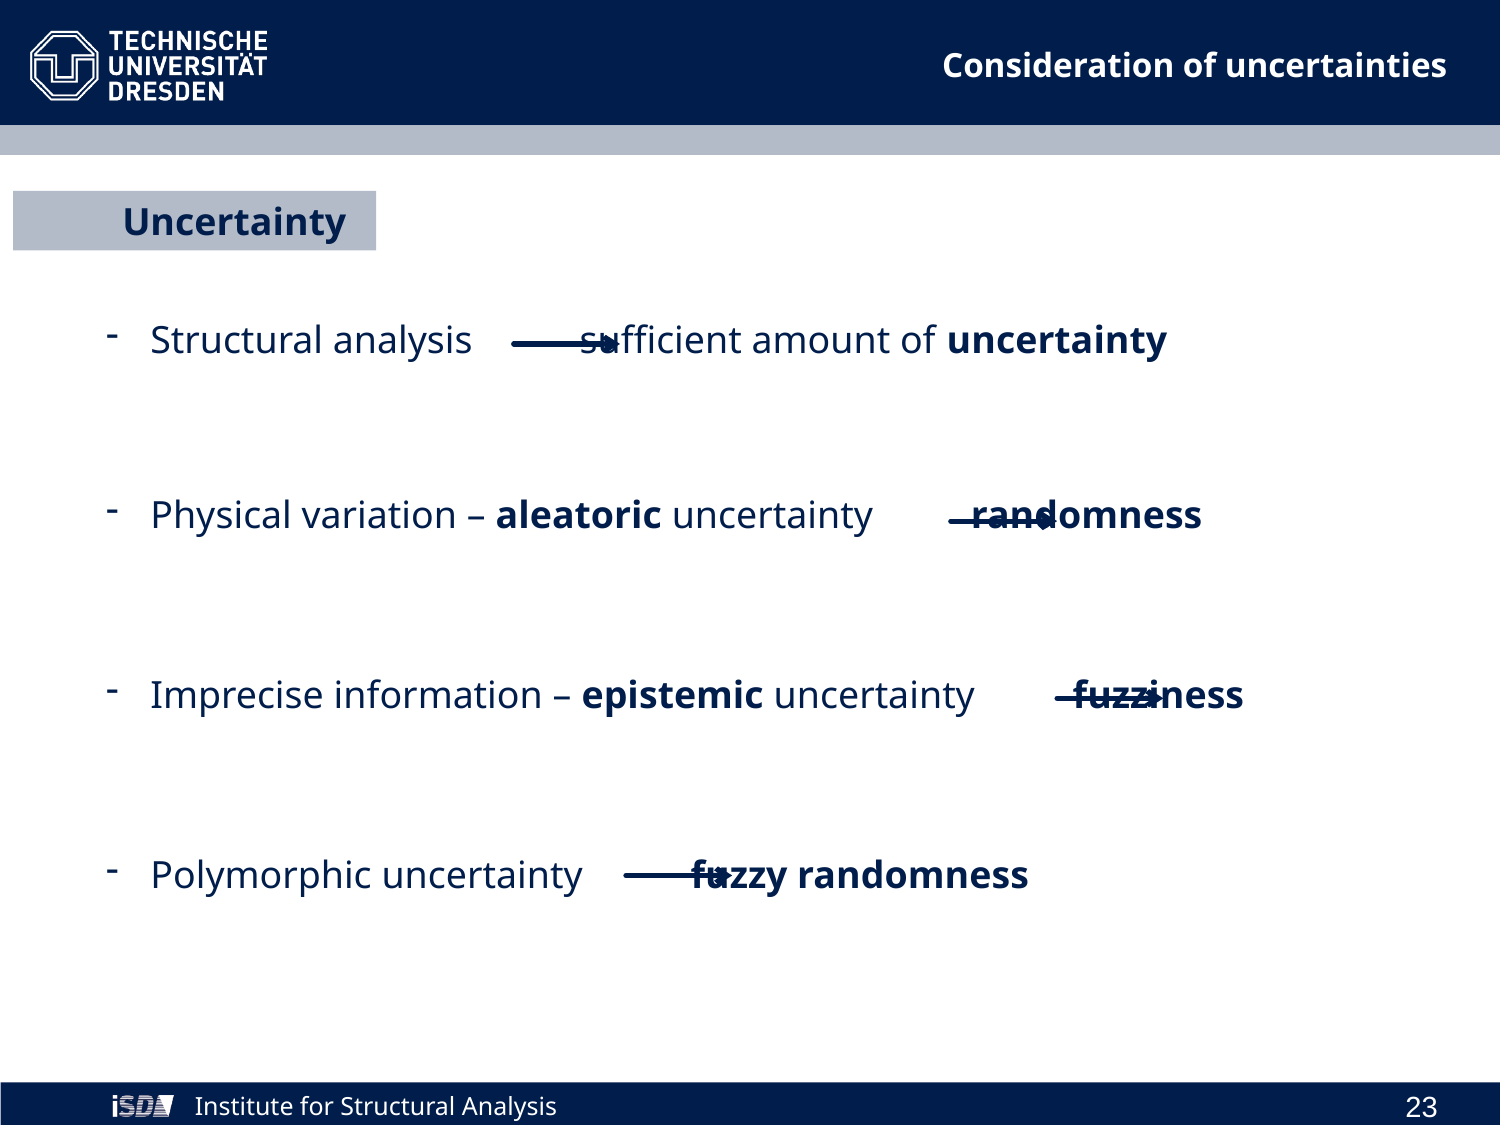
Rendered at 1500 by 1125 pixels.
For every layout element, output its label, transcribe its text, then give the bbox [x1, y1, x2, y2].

text_box Uncertainty [13, 190, 377, 251]
slide_number 23 [1131, 1080, 1454, 1115]
picture [109, 1091, 175, 1120]
picture [29, 30, 267, 101]
text_box Consideration of uncertainties [862, 36, 1463, 100]
text_box Structural analysis sufficient amount of uncertainty Physical variation – aleatoric uncertainty randomness Imprecise information – epistemic uncertainty fuzziness Polymorphic uncertainty fuzzy randomness [106, 308, 1394, 953]
footer Institute for Structural Analysis [194, 1089, 1436, 1125]
